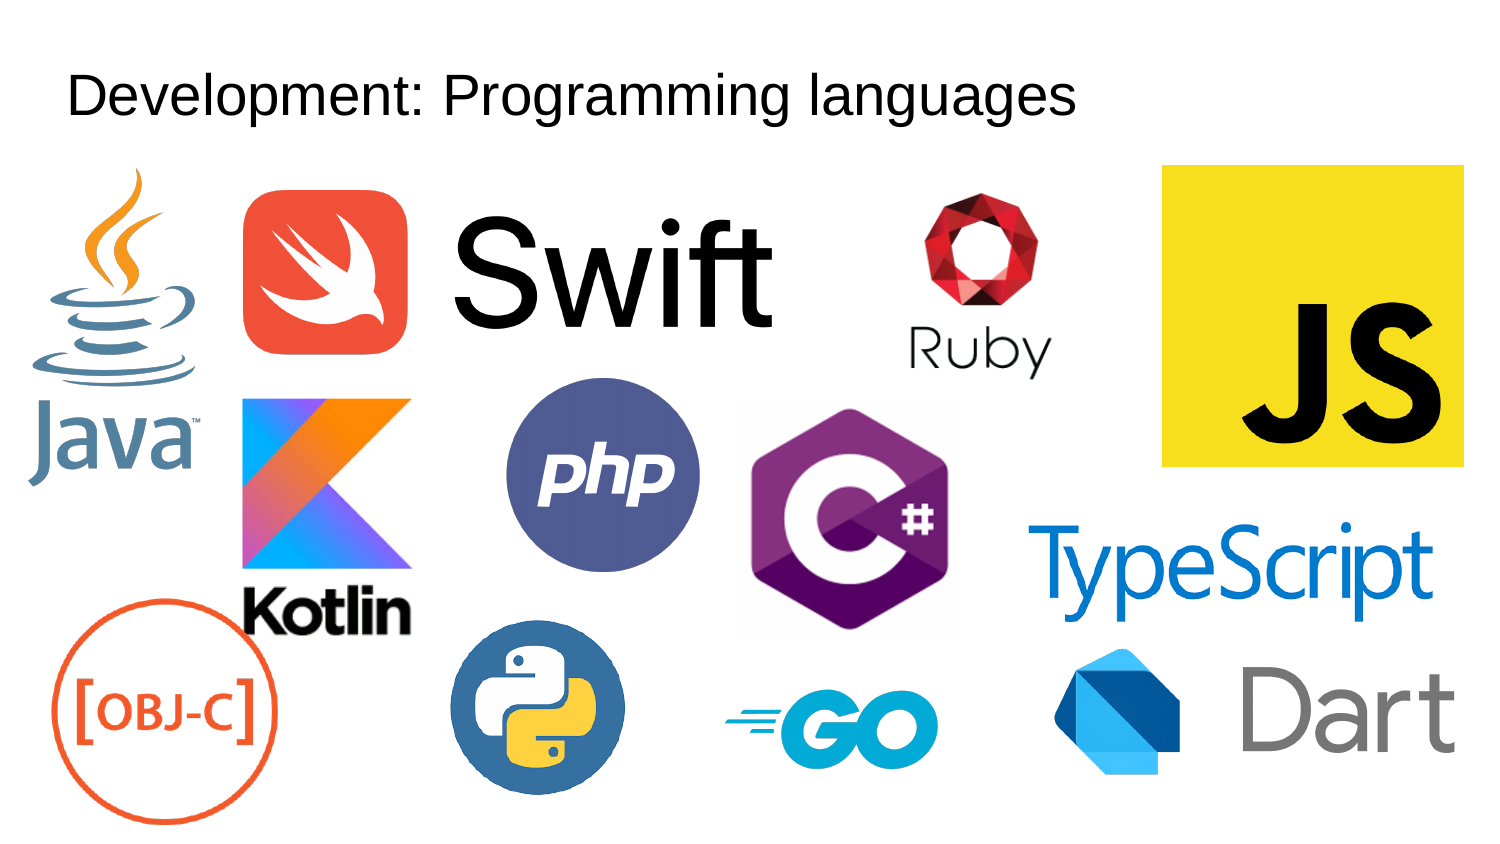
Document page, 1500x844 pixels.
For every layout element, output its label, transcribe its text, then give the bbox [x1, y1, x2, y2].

picture [50, 140, 1130, 842]
picture [1162, 165, 1464, 467]
title Development: Programming languages [51, 42, 1444, 141]
picture [1028, 522, 1464, 830]
picture [24, 165, 202, 489]
picture [243, 189, 774, 356]
